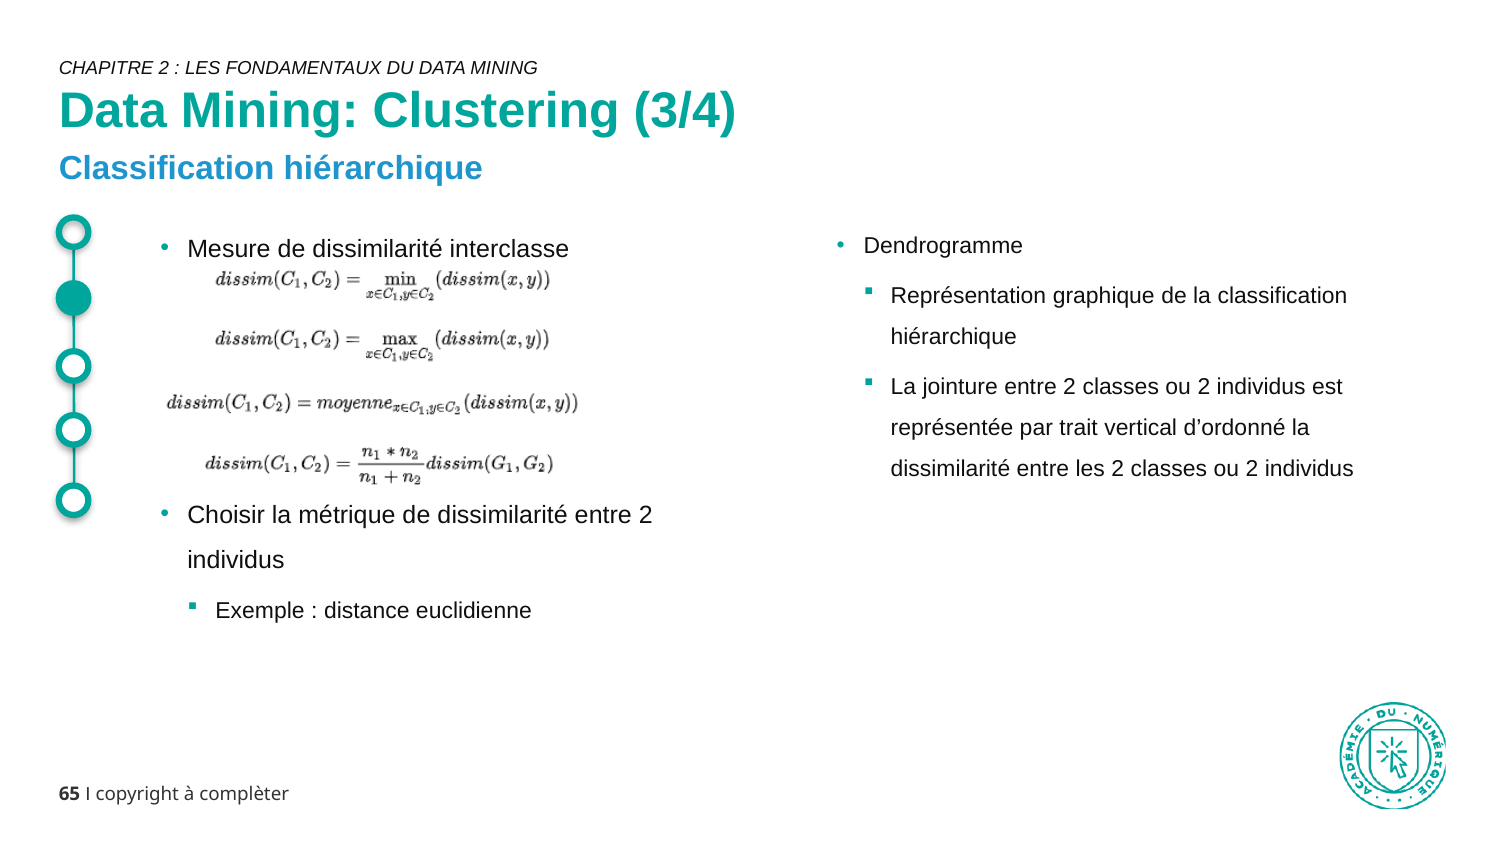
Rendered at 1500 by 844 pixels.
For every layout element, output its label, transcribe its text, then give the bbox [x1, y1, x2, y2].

picture [160, 390, 581, 420]
text_box Mesure de dissimilarité interclasse Choisir la métrique de dissimilarité entre 2 individus Exemple : distance euclidienne [160, 217, 750, 453]
text_box CHAPITRE 2 : LES FONDAMENTAUX DU DATA MINING [58, 55, 650, 77]
picture [202, 444, 557, 491]
text_box Dendrogramme Représentation graphique de la classification hiérarchique La jointure entre 2 classes ou 2 individus est représentée par trait vertical d’ordonné la dissimilarité entre les 2 classes ou 2 individus [836, 217, 1427, 453]
picture [209, 261, 554, 305]
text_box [58, 217, 89, 516]
text_box Data Mining: Clustering (3/4) Classification hiérarchique [58, 77, 1446, 155]
picture [213, 323, 552, 365]
